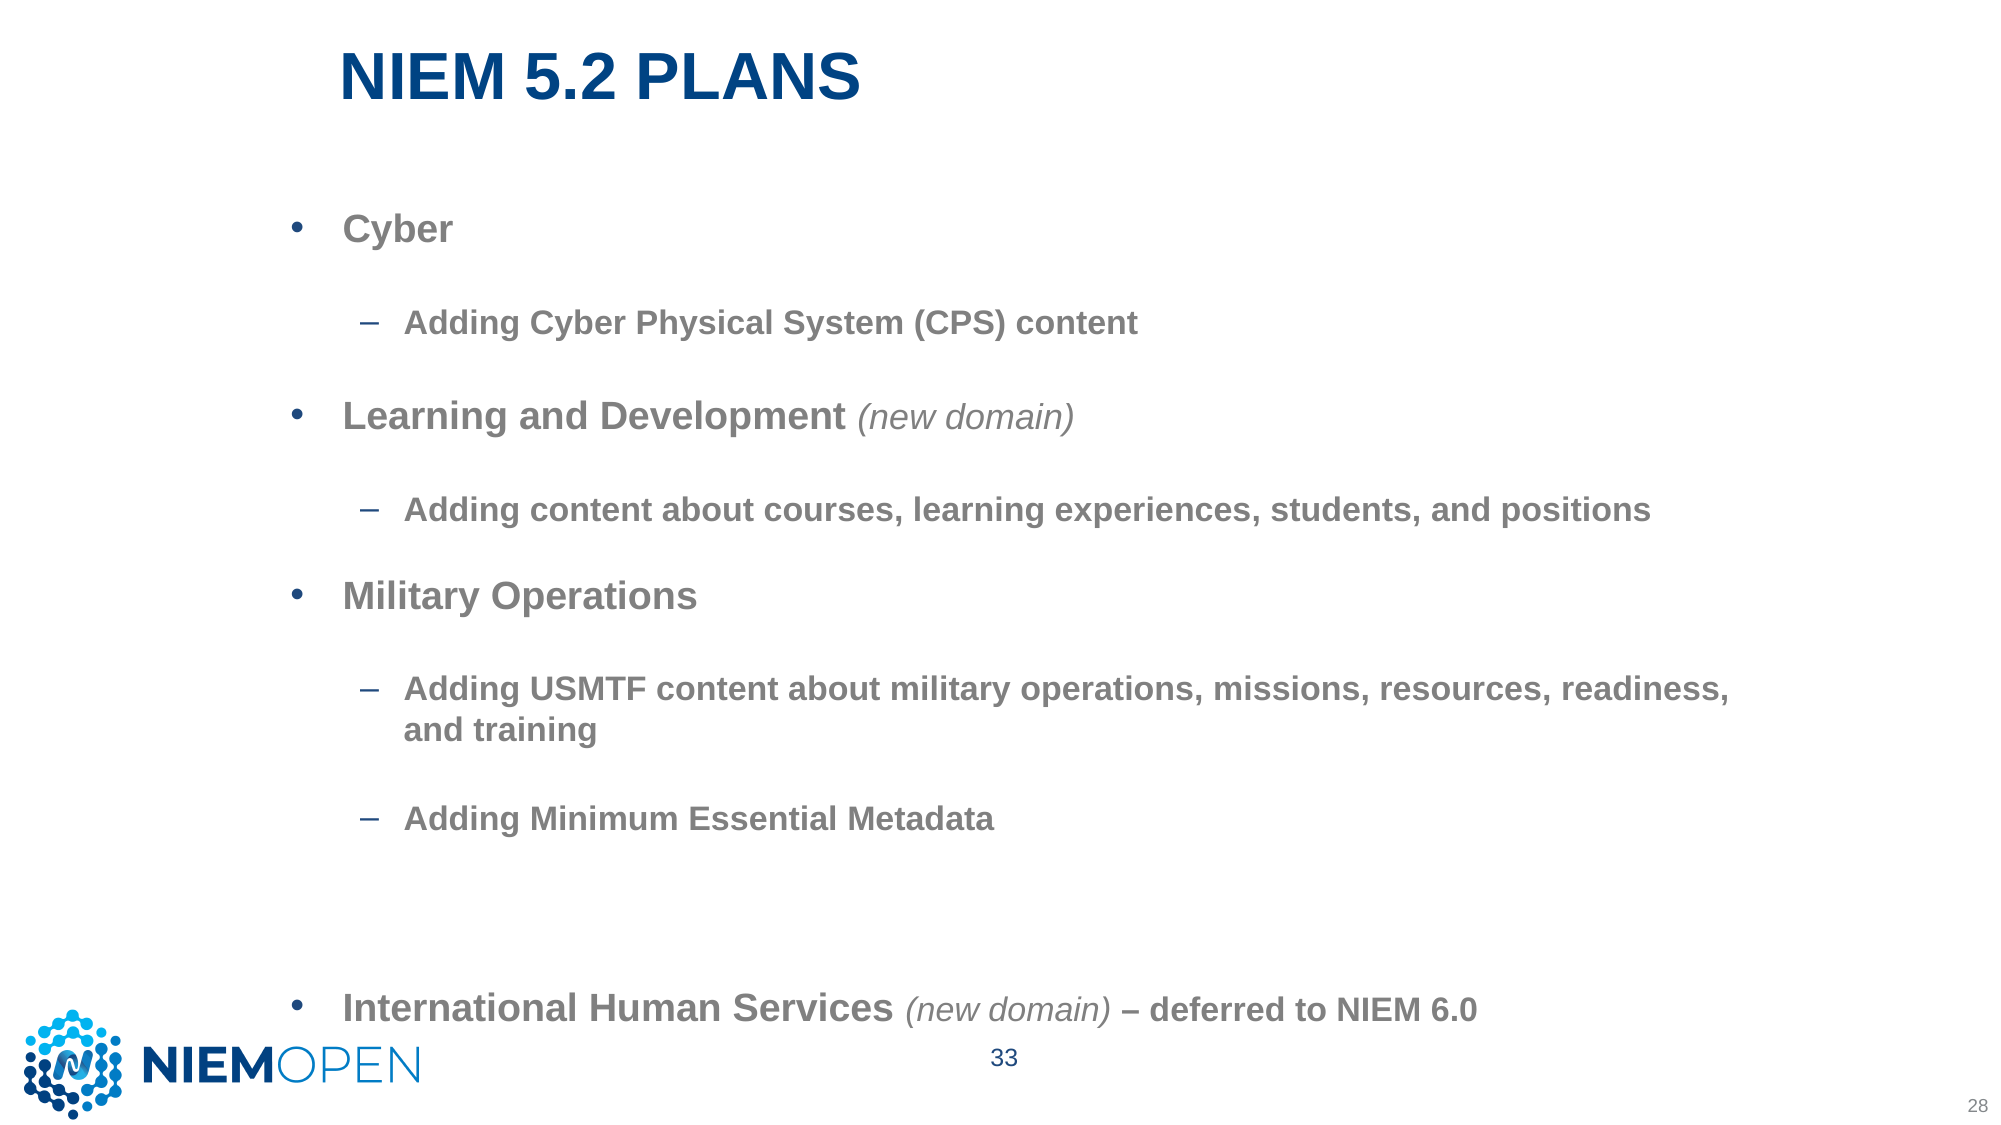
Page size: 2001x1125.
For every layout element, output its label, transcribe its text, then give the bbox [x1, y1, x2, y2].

text_box 33 [975, 1034, 1036, 1079]
title NIEM 5.2 Plans [324, 40, 1675, 174]
picture [19, 1004, 424, 1125]
list Cyber Adding Cyber Physical System (CPS) content Learning and Development (new domain) Adding content about courses, learning experiences, students, and positions Military Operations Adding USMTF content about military operations, missions, resources, readiness, and training Adding Minimum Essential Metadata International Human Services (new domain) – deferred to NIEM 6.0 [275, 196, 1750, 1043]
